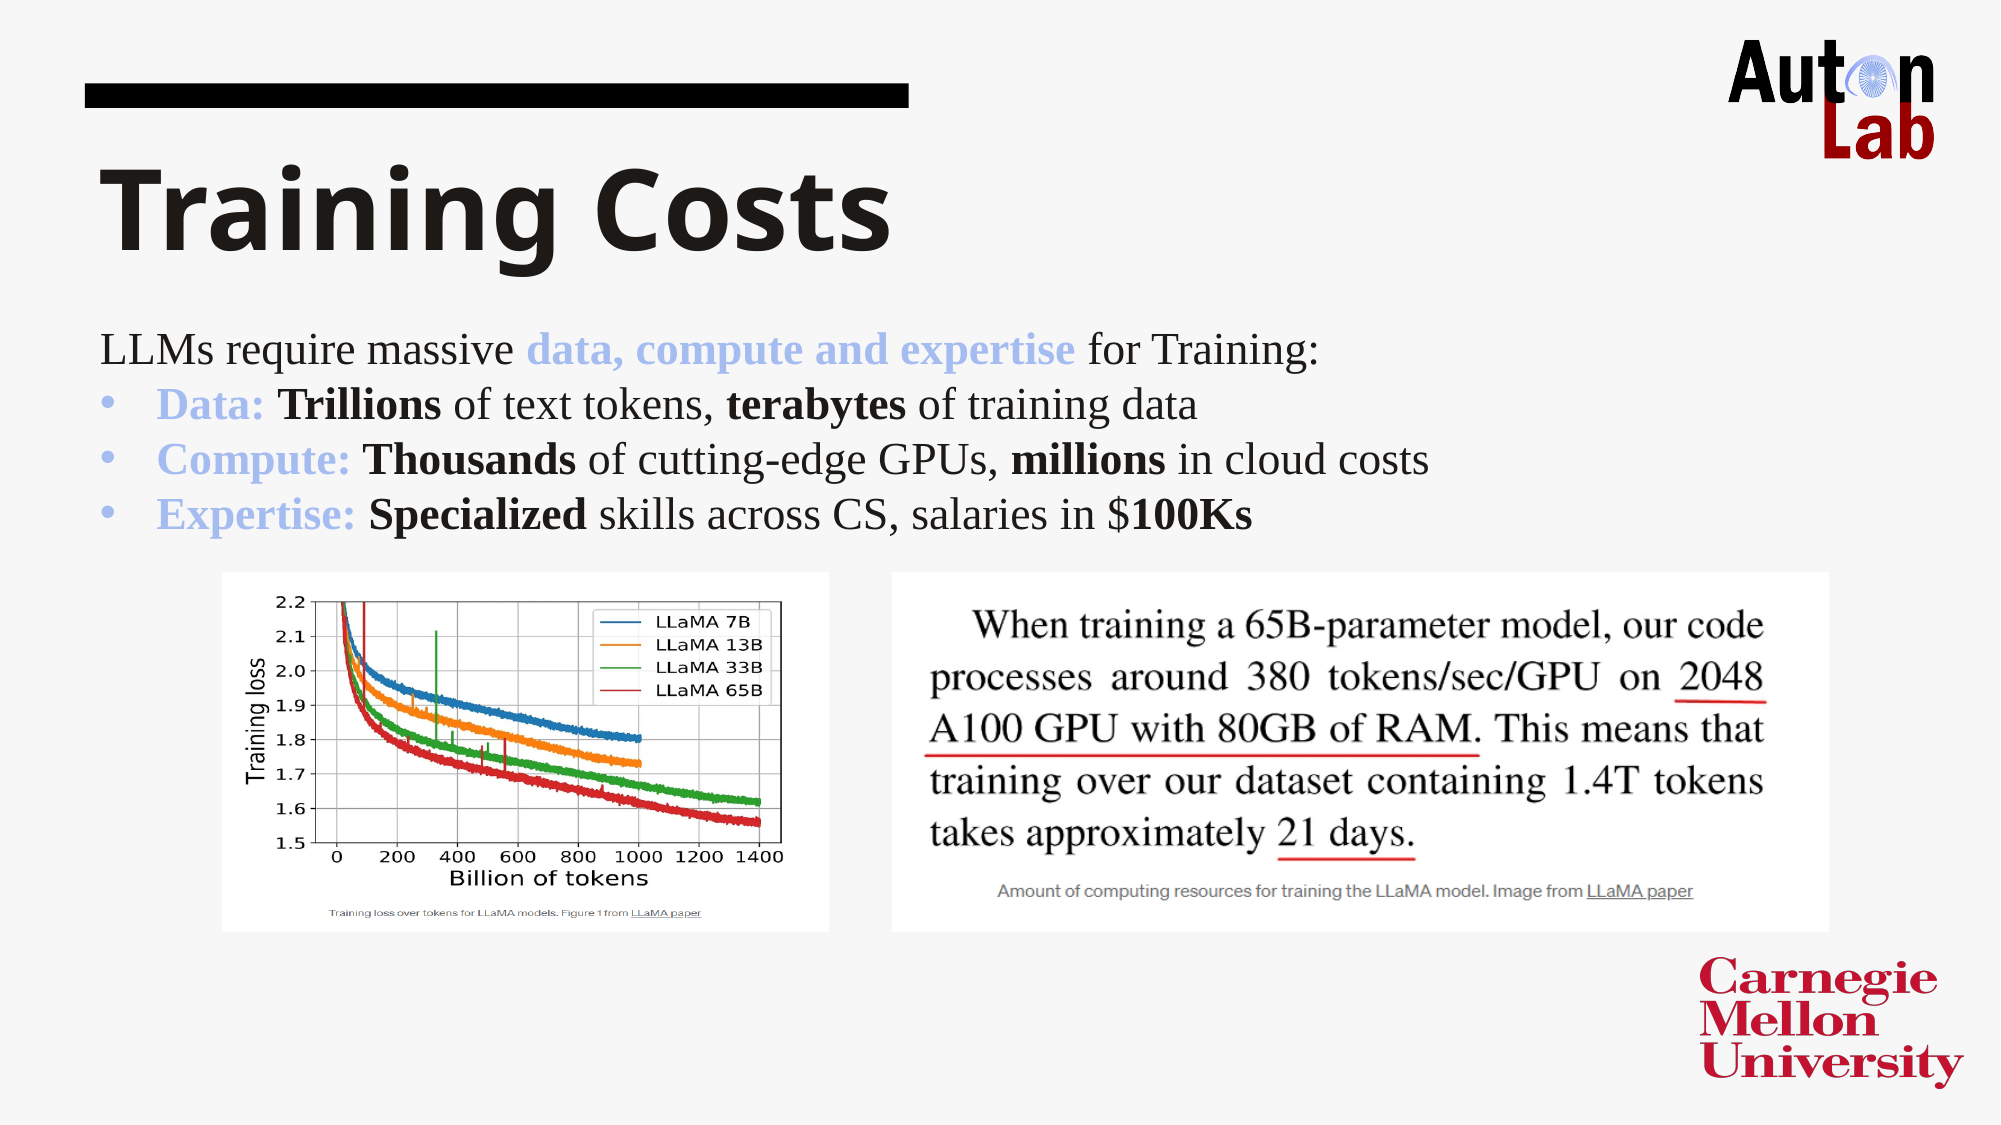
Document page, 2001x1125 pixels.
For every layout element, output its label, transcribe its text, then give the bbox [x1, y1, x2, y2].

picture [222, 572, 829, 932]
picture [892, 572, 1829, 932]
picture [1720, 36, 1946, 168]
title Training Costs [83, 130, 1863, 1019]
text_box LLMs require massive data, compute and expertise for Training: Data: Trillions of text tokens, terabytes of training data Compute: Thousands of cutting-edge GPUs, millions in cloud costs Expertise: Specialized skills across CS, salaries in $100Ks [84, 311, 1859, 1044]
picture [1700, 957, 1964, 1089]
